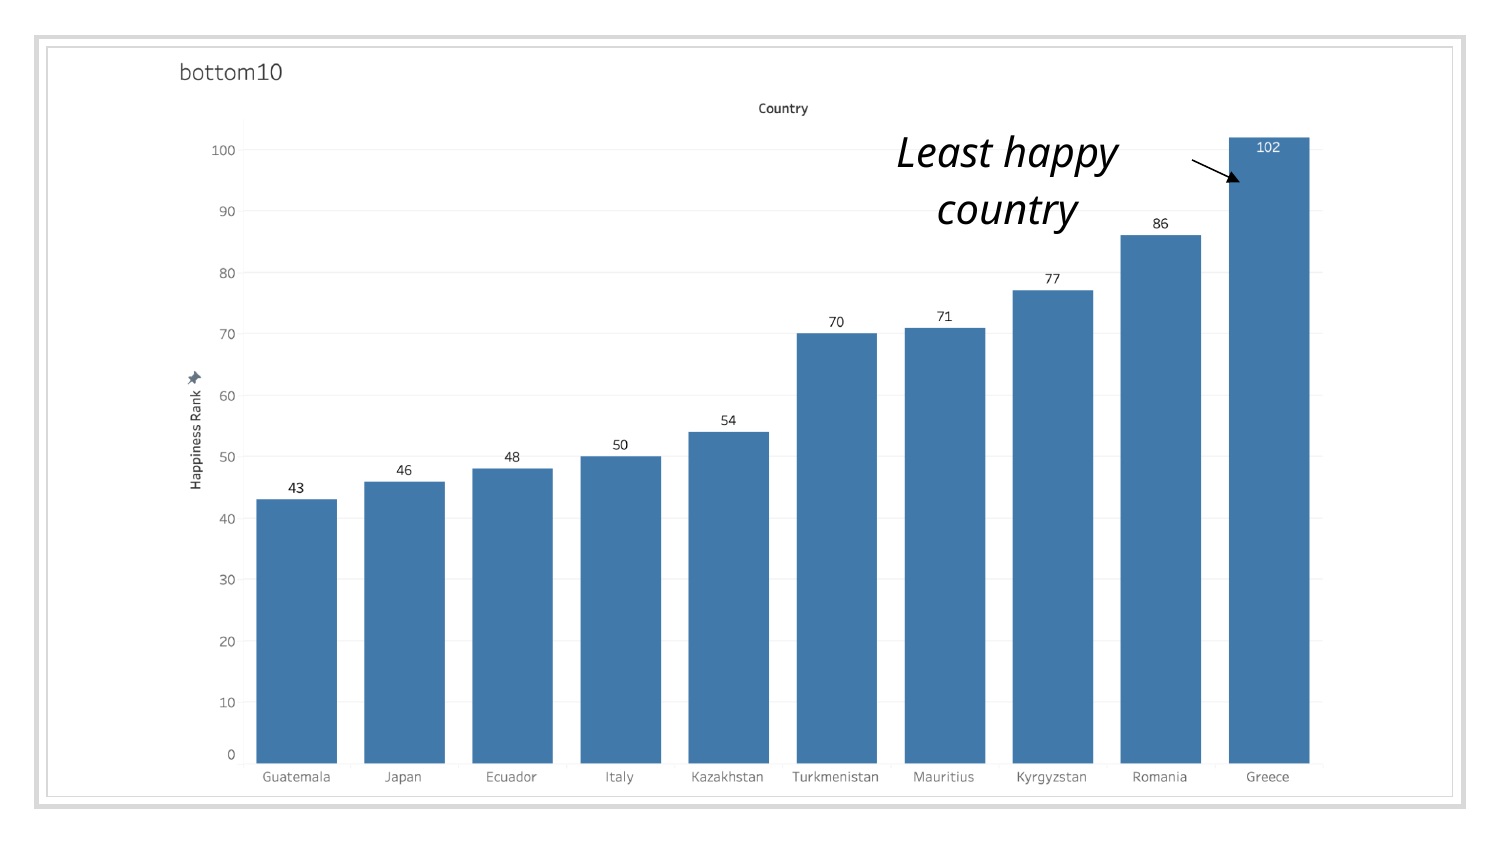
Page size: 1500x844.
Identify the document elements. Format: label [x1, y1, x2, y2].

text_box [1191, 159, 1241, 183]
picture [170, 51, 1330, 792]
